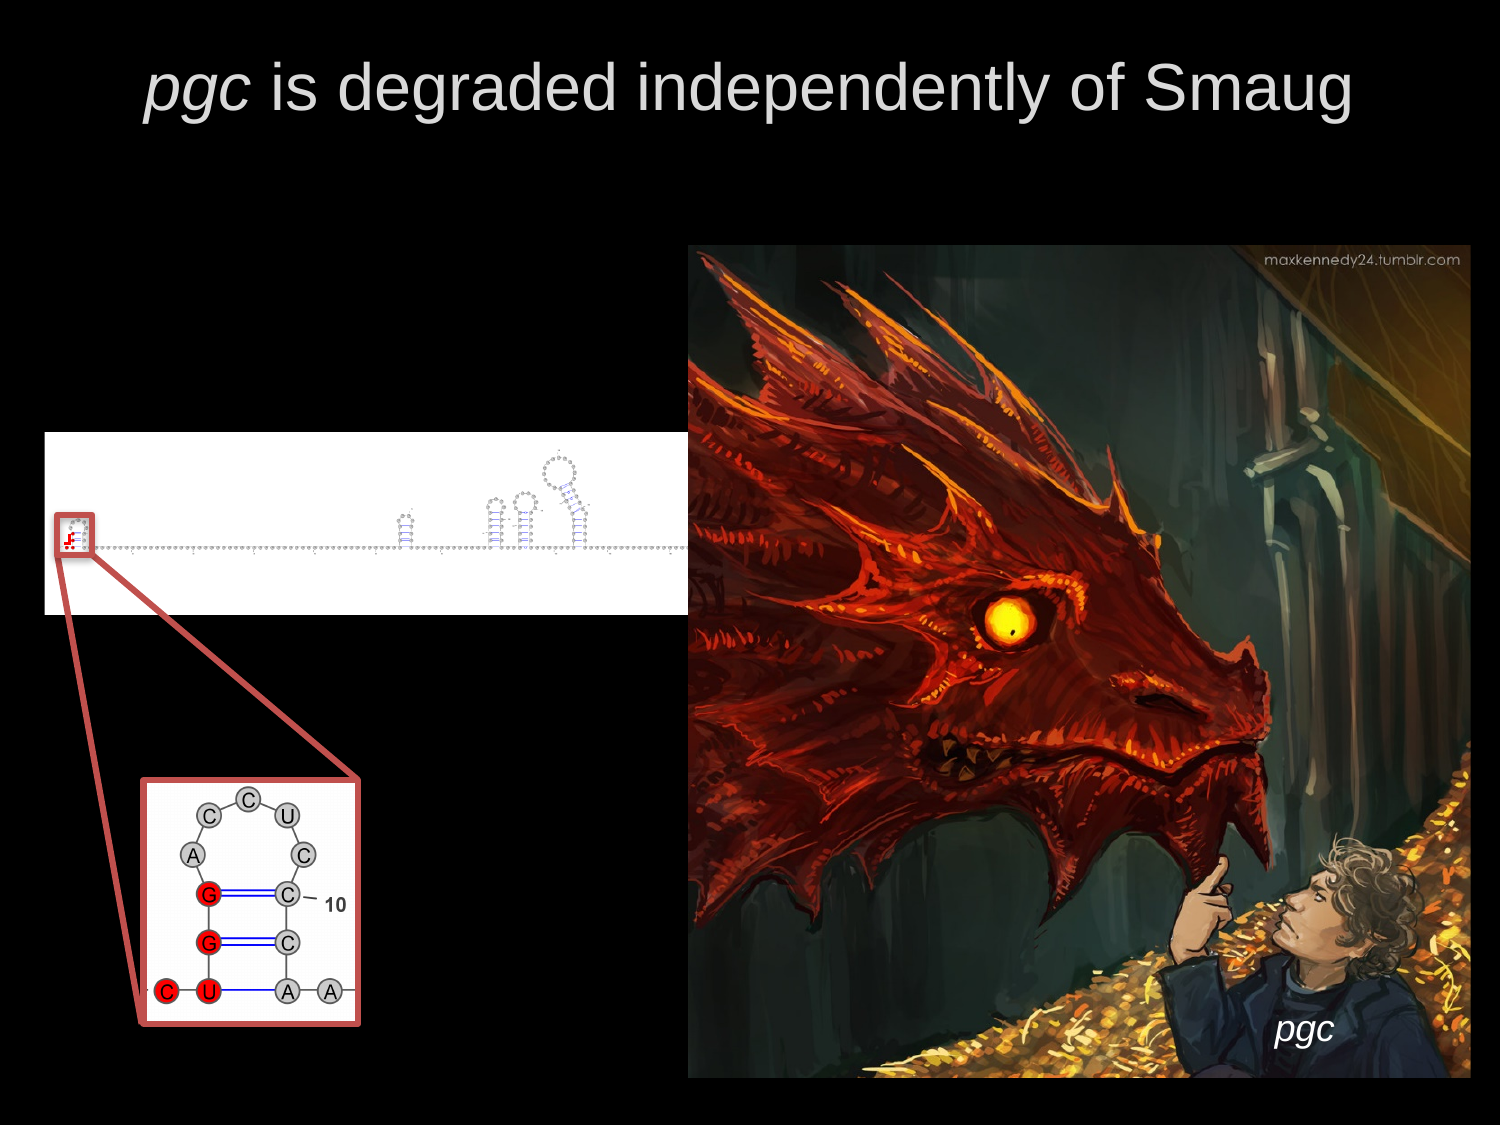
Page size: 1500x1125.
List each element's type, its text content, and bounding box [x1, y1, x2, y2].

title pgc is degraded independently of Smaug [0, 0, 1500, 167]
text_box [56, 554, 142, 1025]
picture [44, 431, 687, 615]
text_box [91, 554, 358, 781]
picture [146, 782, 356, 1021]
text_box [63, 534, 70, 546]
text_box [687, 245, 1471, 1100]
